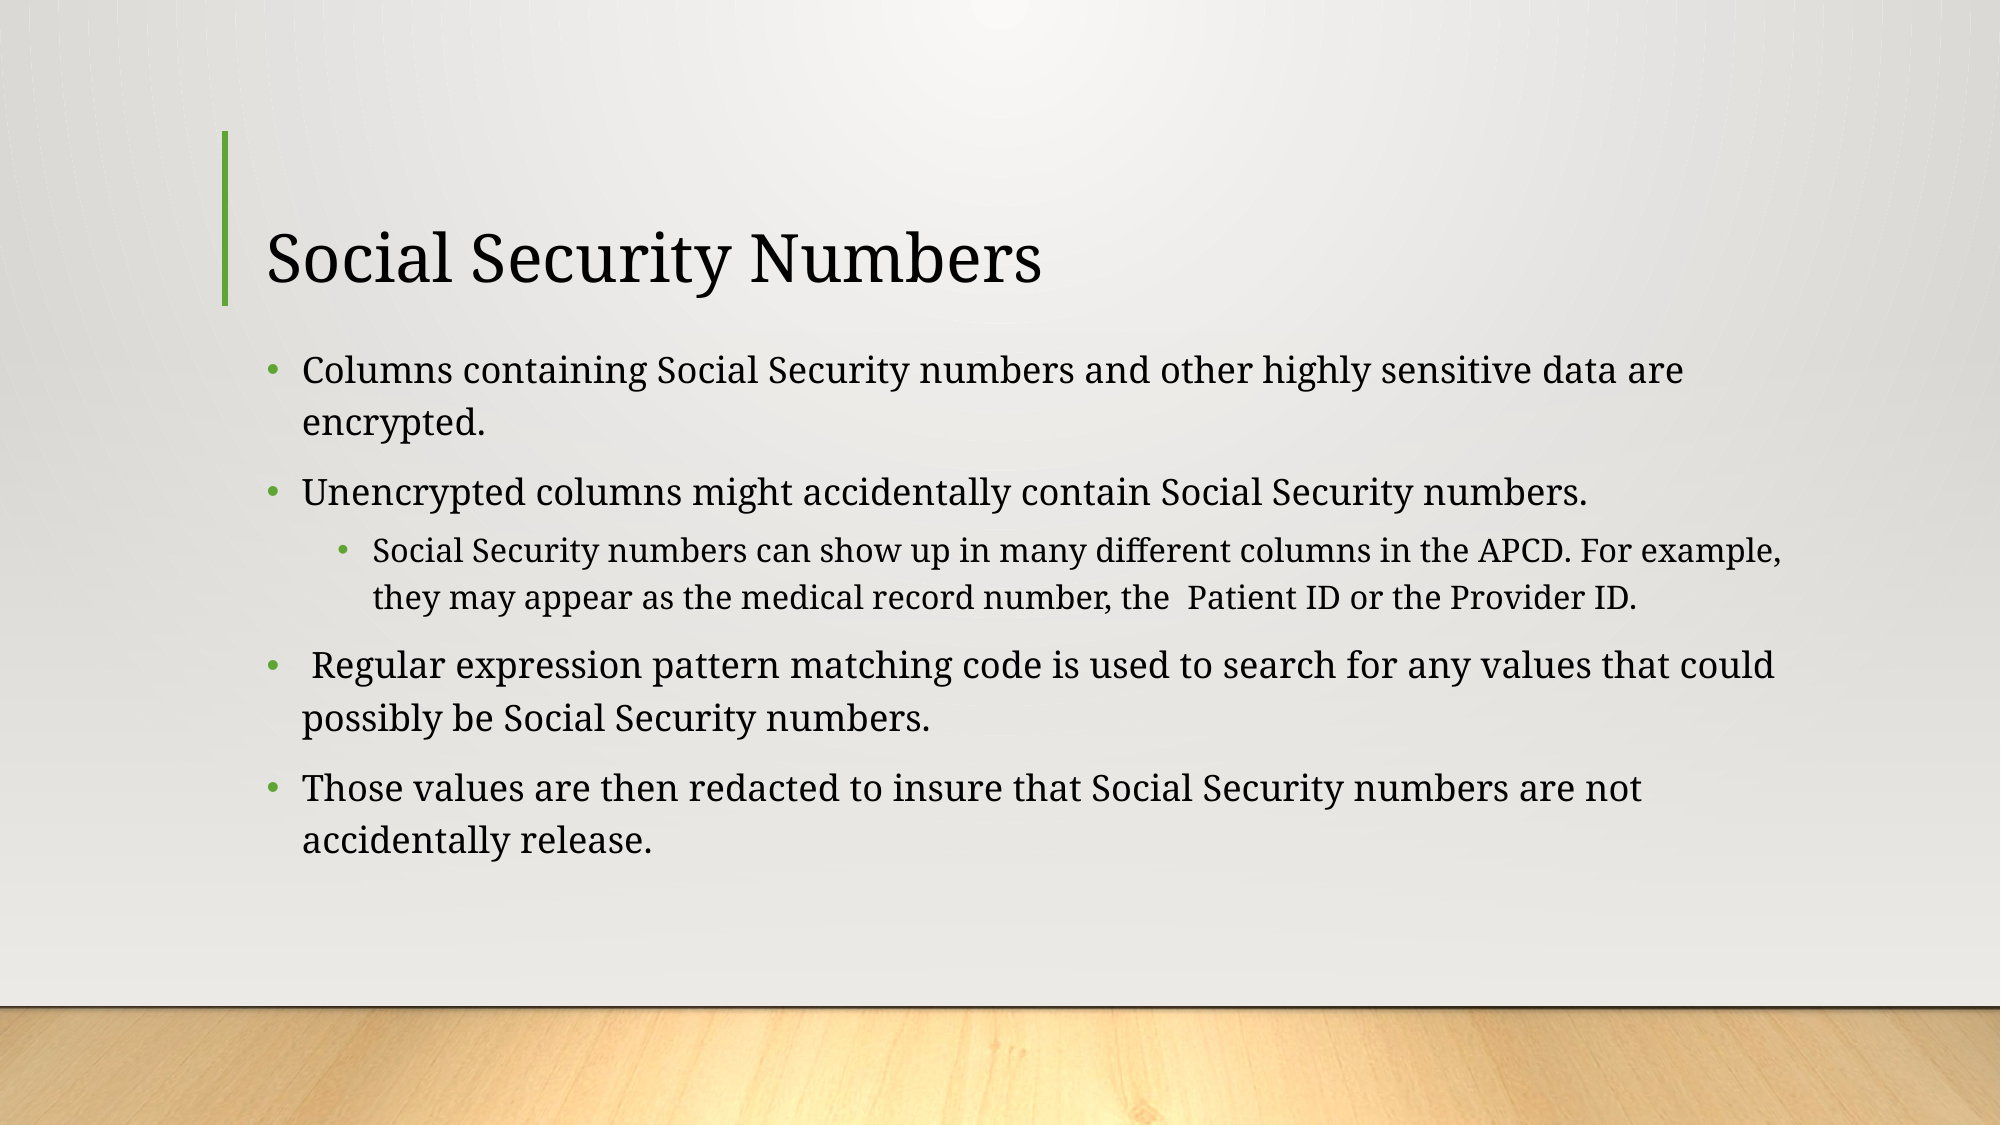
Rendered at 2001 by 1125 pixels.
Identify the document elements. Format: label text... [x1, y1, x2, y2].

list Columns containing Social Security numbers and other highly sensitive data are encrypted. Unencrypted columns might accidentally contain Social Security numbers. Social Security numbers can show up in many different columns in the APCD. For example, they may appear as the medical record number, the Patient ID or the Provider ID. Regular expression pattern matching code is used to search for any values that could possibly be Social Security numbers. Those values are then redacted to insure that Social Security numbers are not accidentally release. [251, 330, 1814, 897]
picture [0, 1006, 2000, 1125]
title Social Security Numbers [251, 131, 1814, 305]
